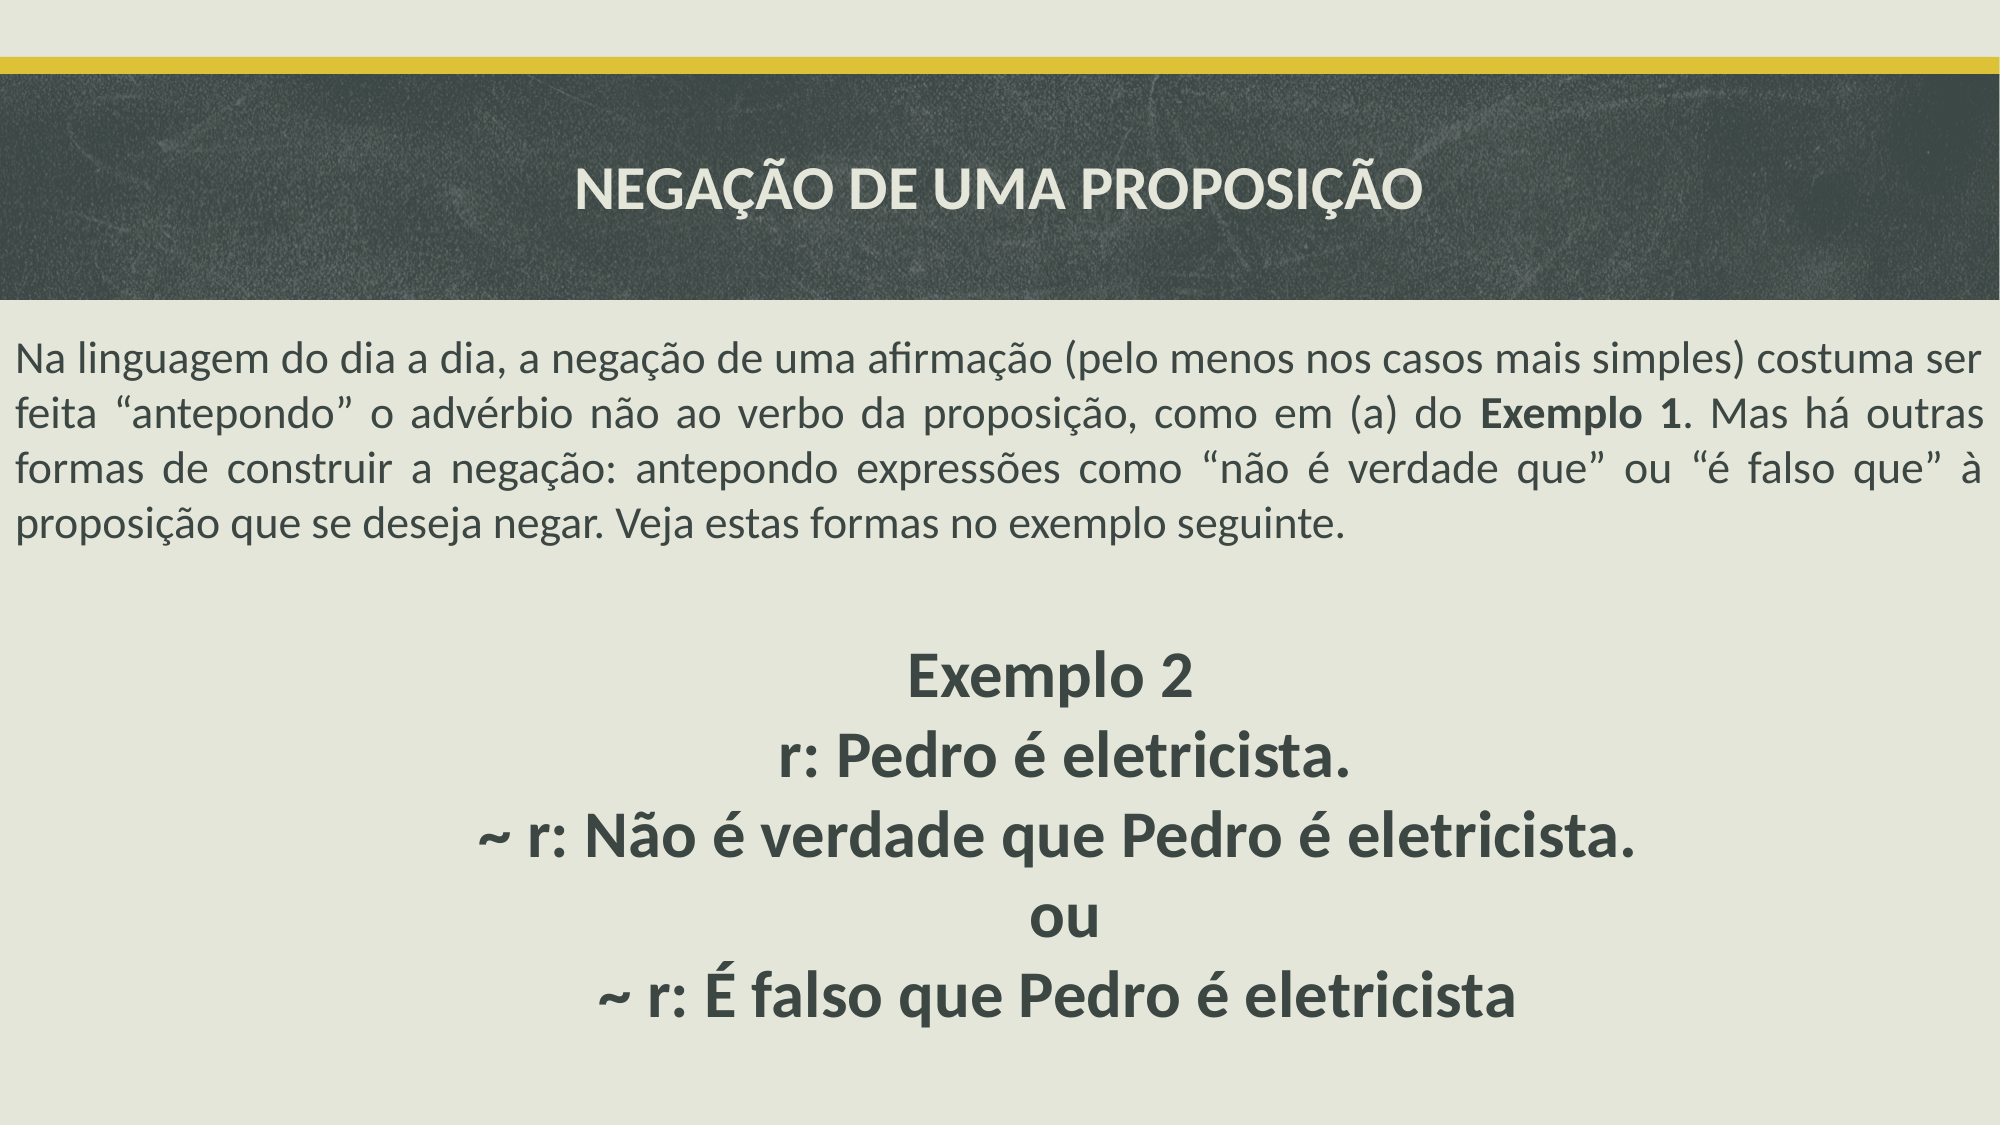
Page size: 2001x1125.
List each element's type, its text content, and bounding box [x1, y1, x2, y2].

text_box Exemplo 2 r: Pedro é eletricista. ~ r: Não é verdade que Pedro é eletricista. ou ~ r: É falso que Pedro é eletricista [401, 623, 1716, 1038]
picture [0, 74, 2000, 300]
title NEGAÇÃO DE UMA PROPOSIÇÃO [210, 76, 1790, 300]
list Na linguagem do dia a dia, a negação de uma afirmação (pelo menos nos casos mais simples) costuma ser feita “antepondo” o advérbio não ao verbo da proposição, como em (a) do Exemplo 1. Mas há outras formas de construir a negação: antepondo expressões como “não é verdade que” ou “é falso que” à proposição que se deseja negar. Veja estas formas no exemplo seguinte. [0, 320, 2000, 1019]
